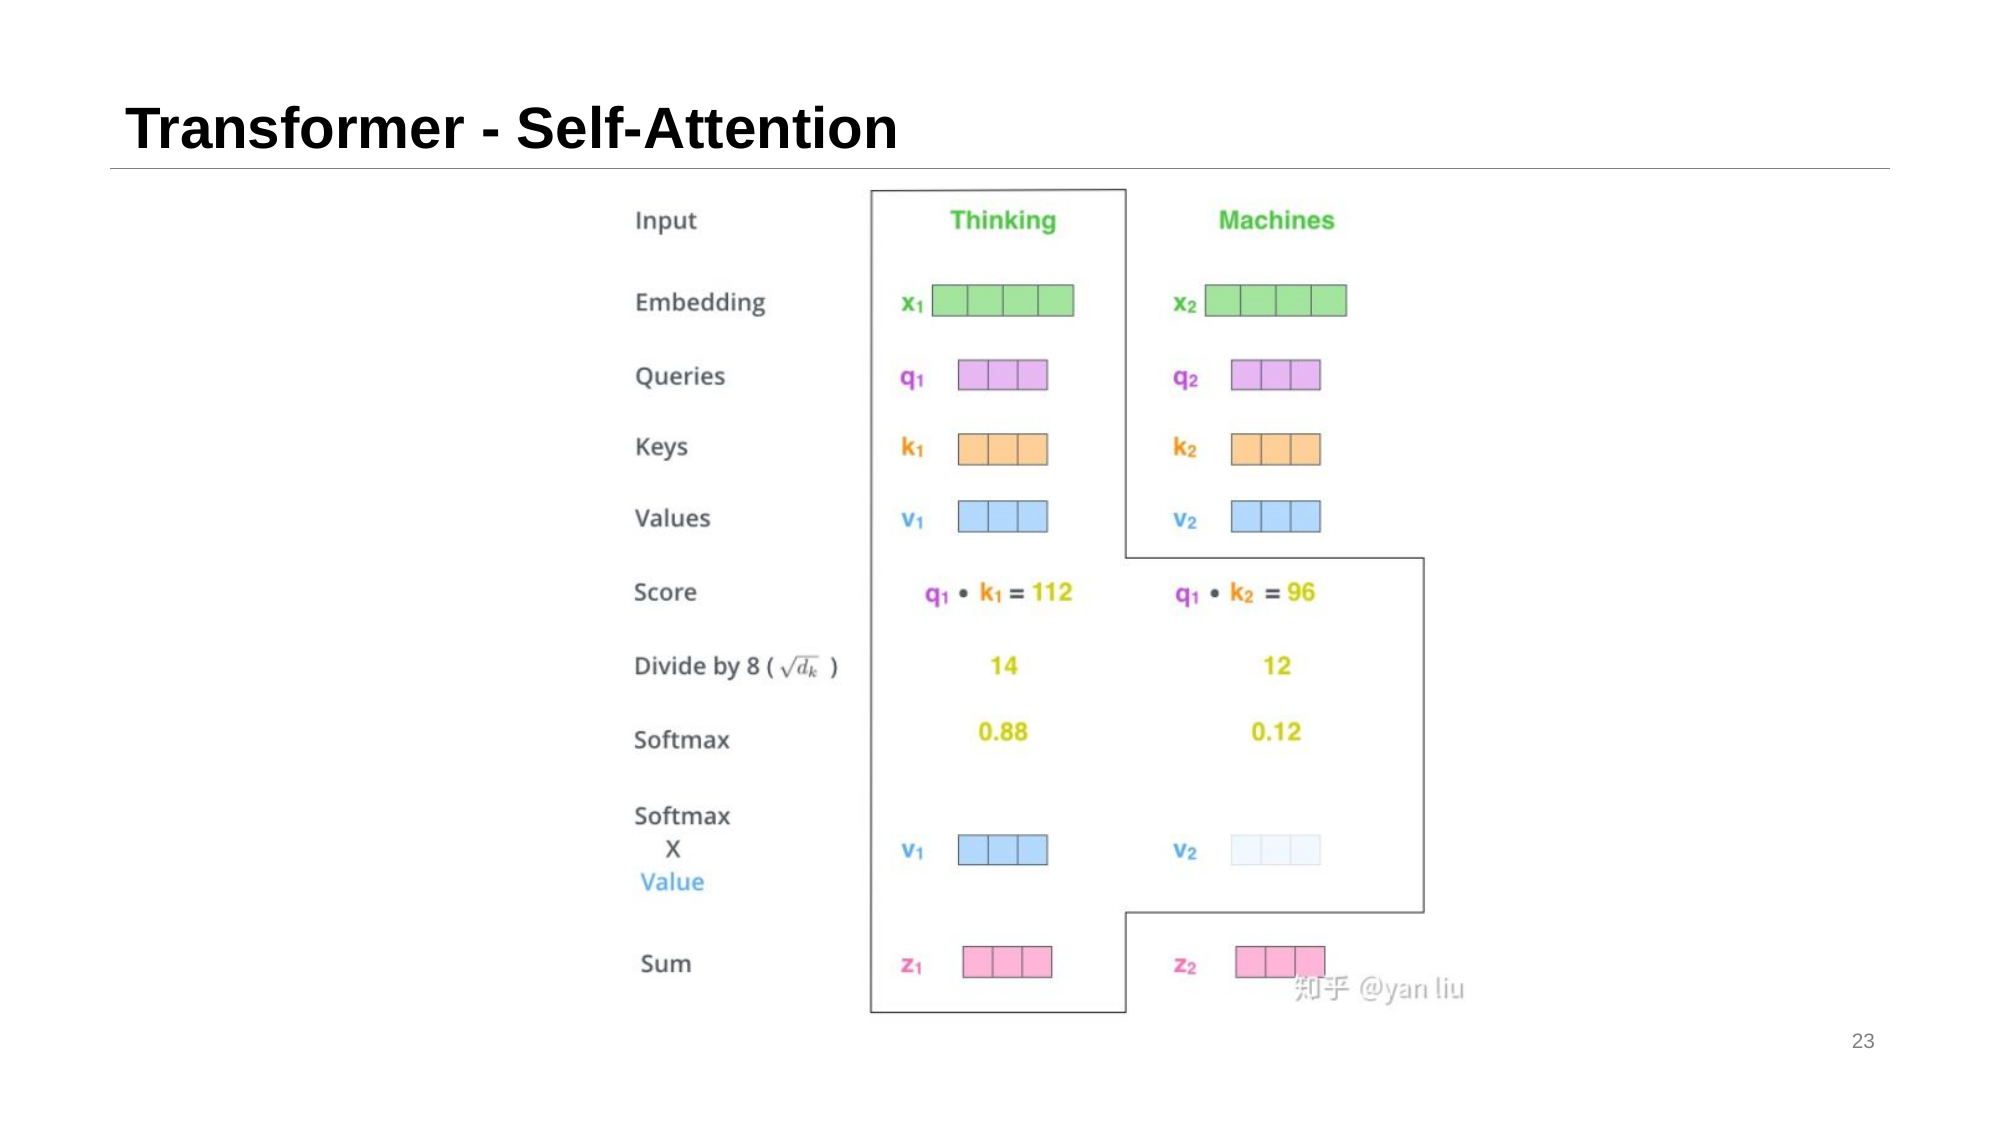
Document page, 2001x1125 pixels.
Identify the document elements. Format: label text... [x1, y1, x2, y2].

picture [593, 179, 1487, 1028]
slide_number 23 [1412, 1023, 1890, 1058]
title Transformer - Self-Attention [109, 0, 1890, 169]
